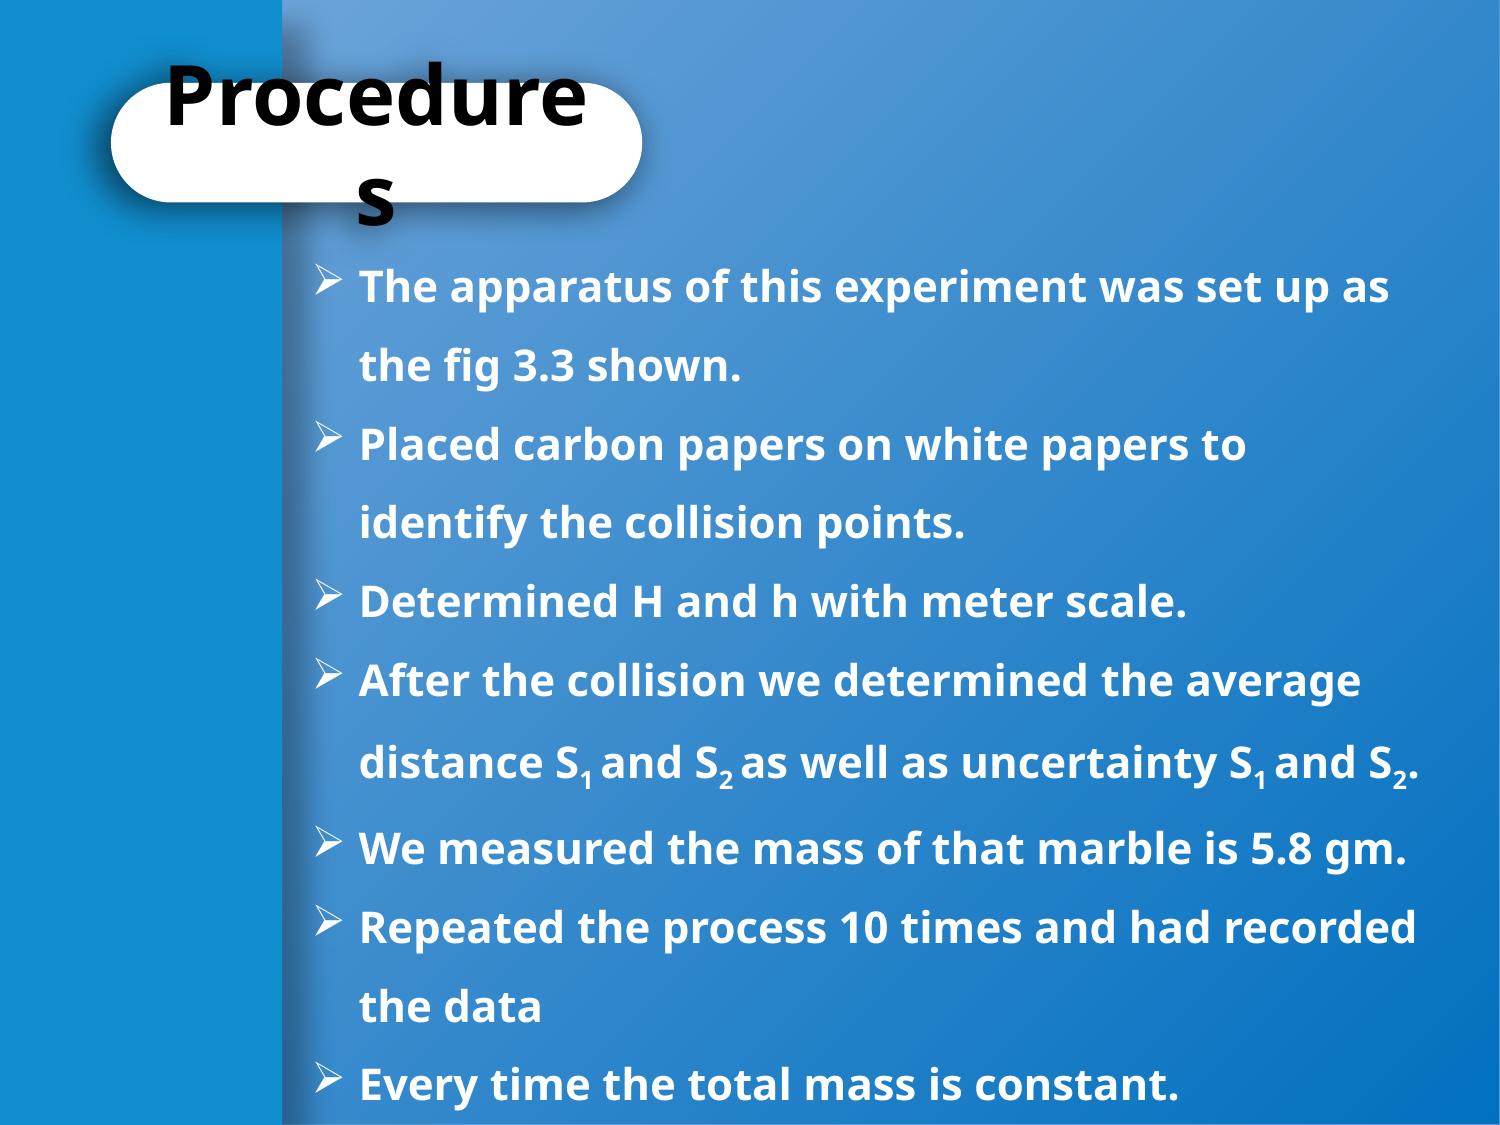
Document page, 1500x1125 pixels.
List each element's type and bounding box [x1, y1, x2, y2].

text_box [0, 0, 1500, 1125]
